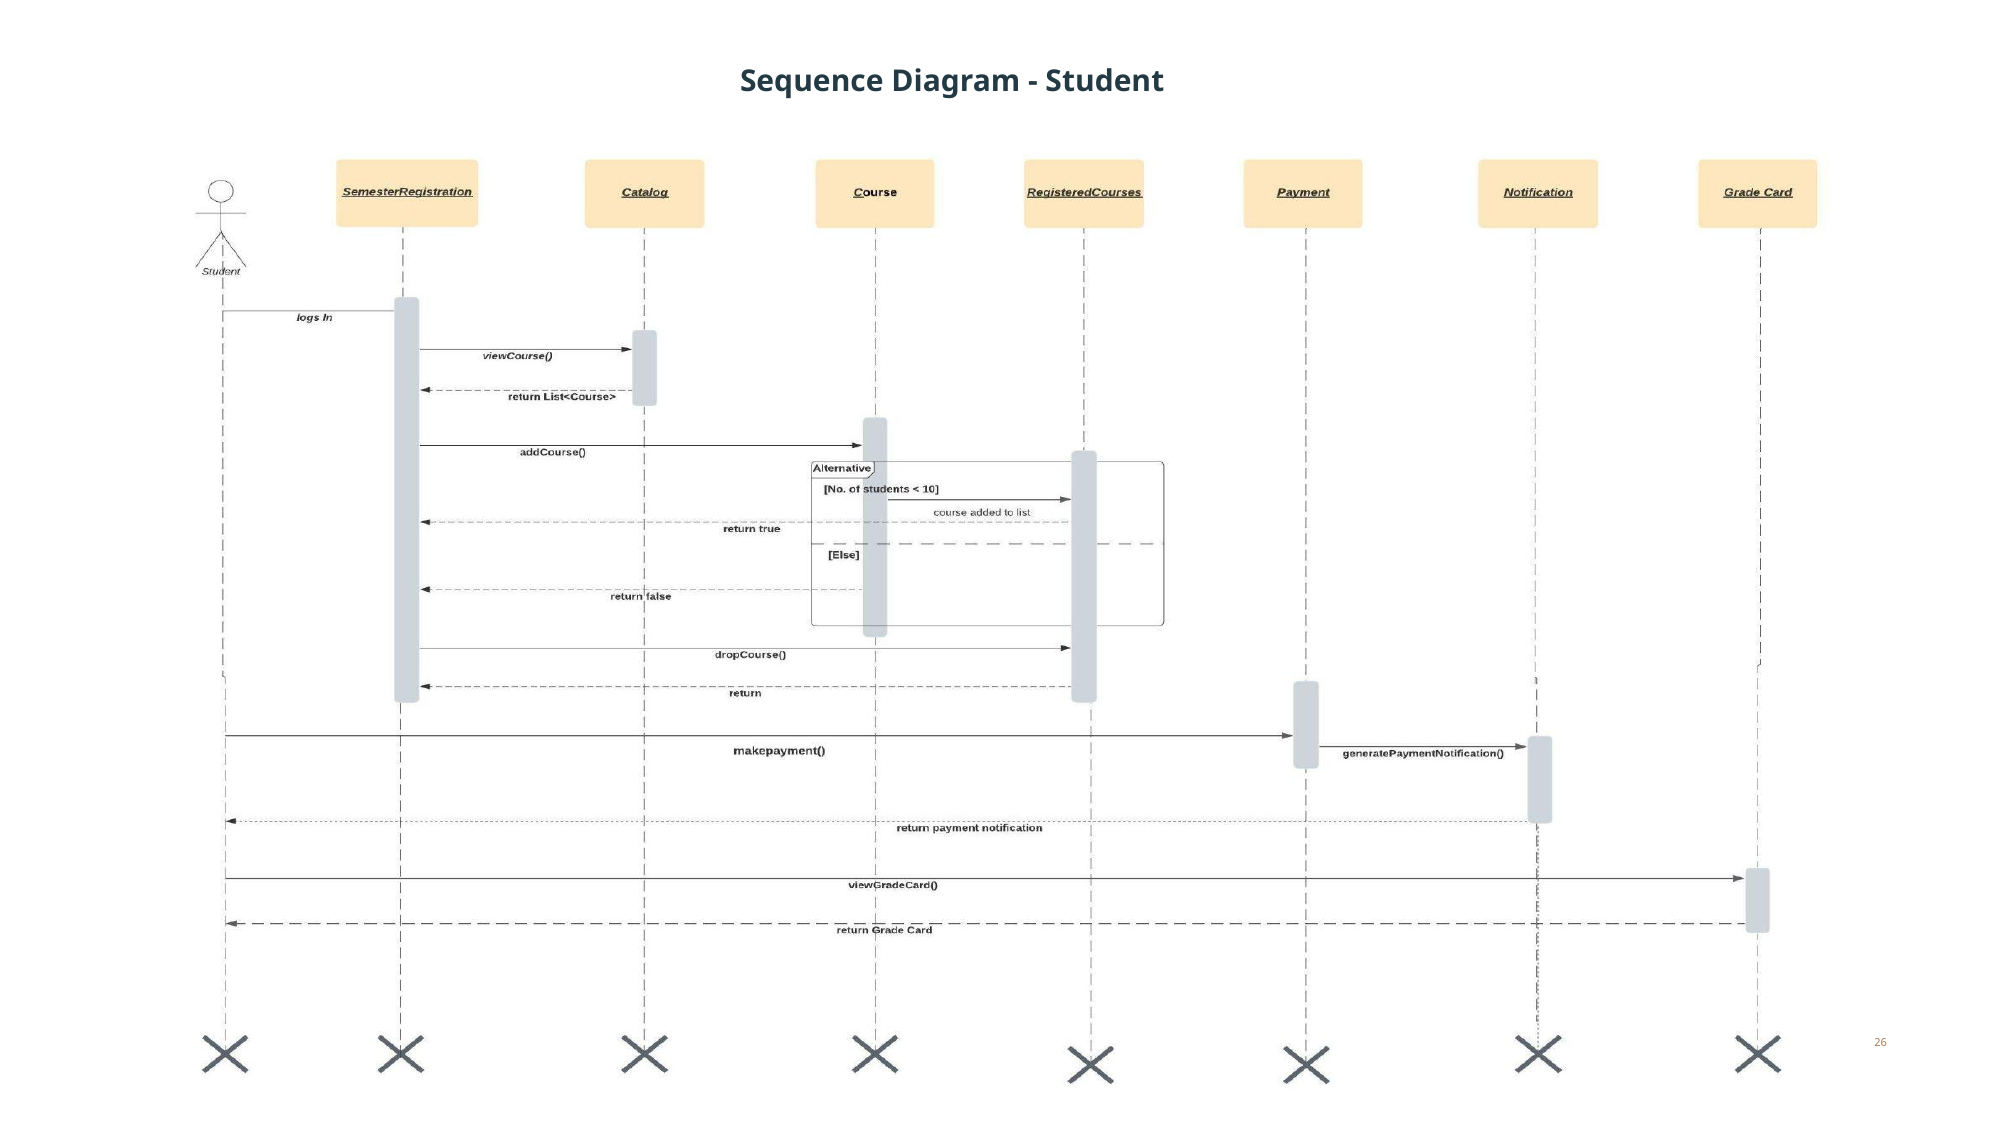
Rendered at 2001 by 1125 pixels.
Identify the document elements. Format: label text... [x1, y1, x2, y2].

title Sequence Diagram - Student [567, 61, 1337, 98]
picture [120, 129, 1843, 1108]
slide_number ‹#› [1846, 1035, 1887, 1051]
